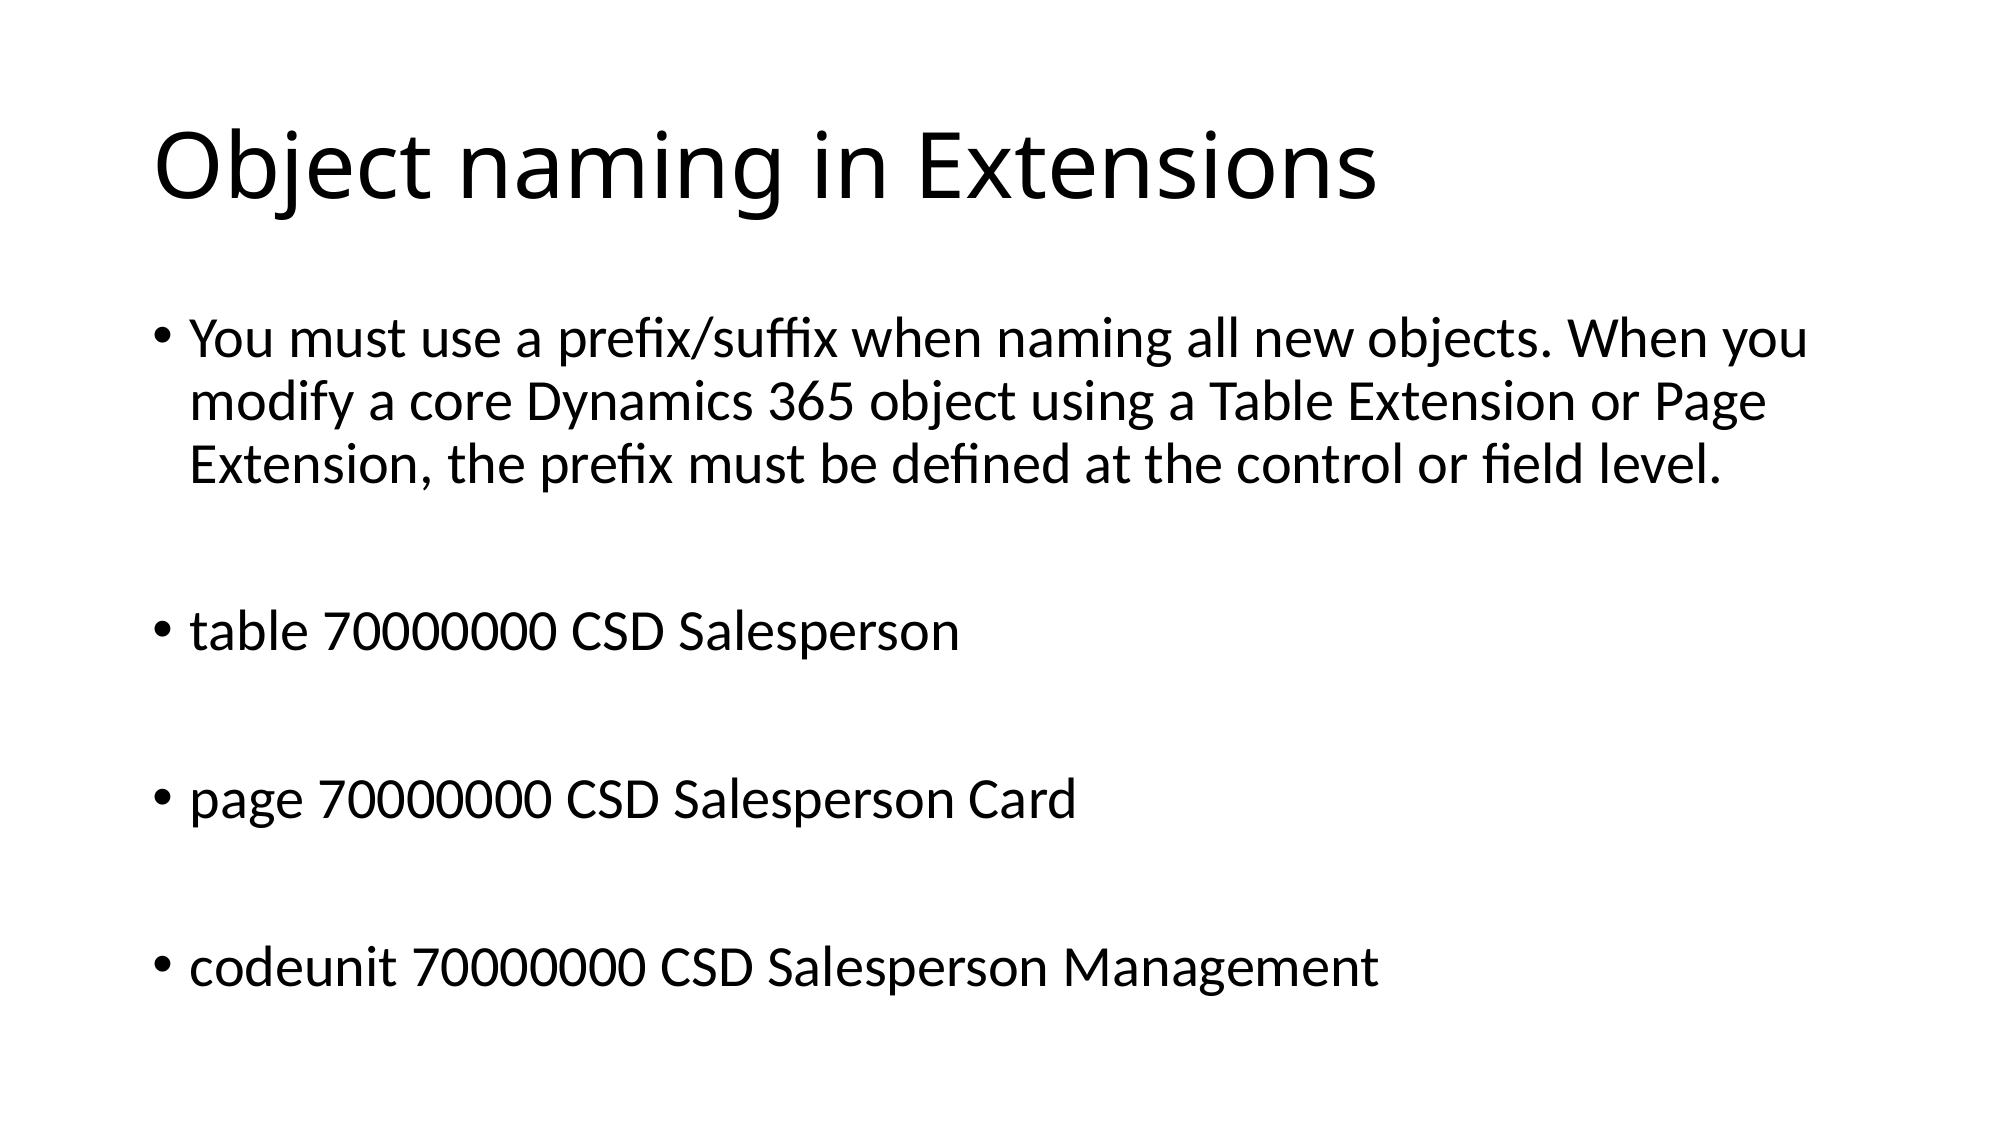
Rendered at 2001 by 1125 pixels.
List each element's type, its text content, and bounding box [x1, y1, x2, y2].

title Object naming in Extensions [137, 59, 1863, 278]
list You must use a prefix/suffix when naming all new objects. When you modify a core Dynamics 365 object using a Table Extension or Page Extension, the prefix must be defined at the control or field level. table 70000000 CSD Salesperson page 70000000 CSD Salesperson Card codeunit 70000000 CSD Salesperson Management [137, 299, 1863, 1014]
